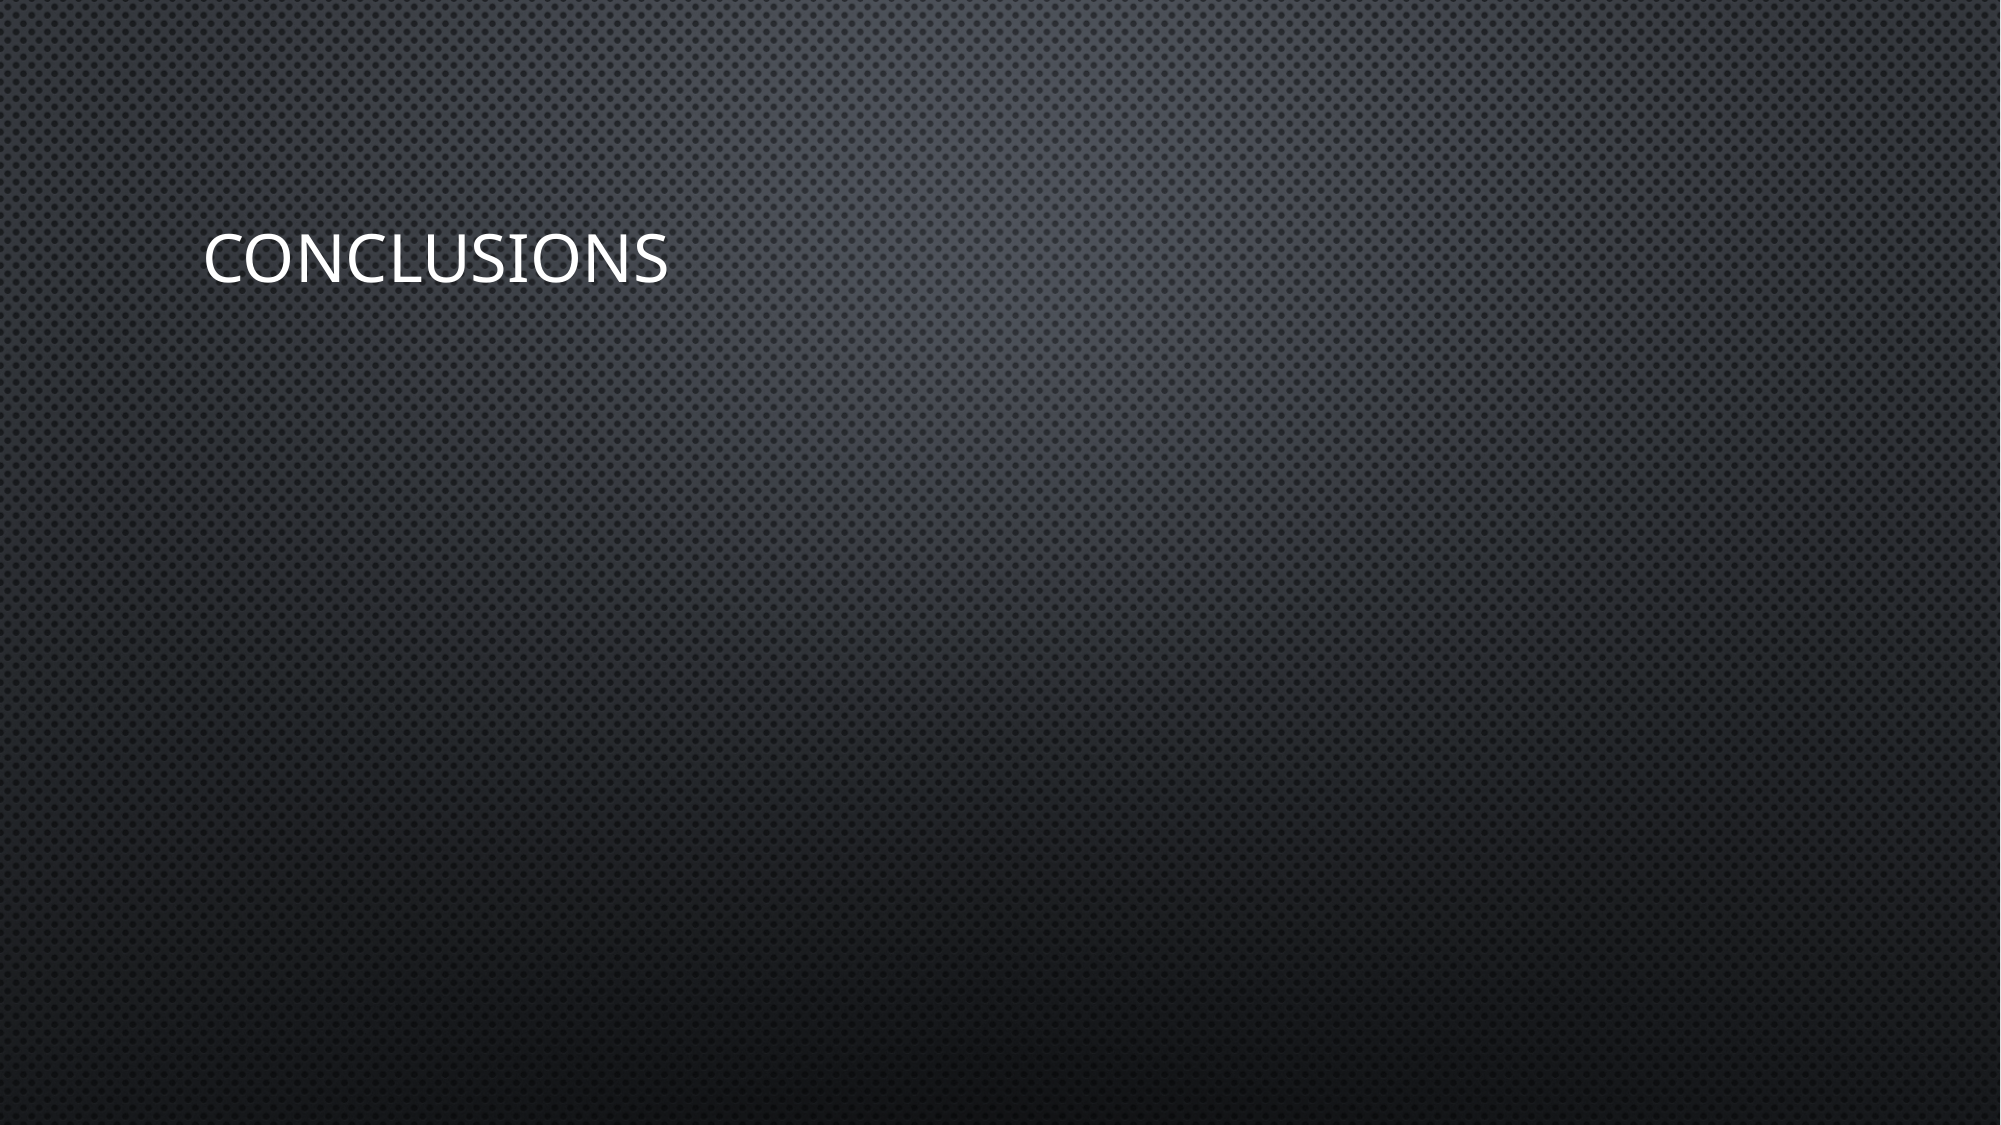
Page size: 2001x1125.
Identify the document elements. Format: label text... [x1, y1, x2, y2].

title CONCLUSIONS [187, 99, 1813, 413]
